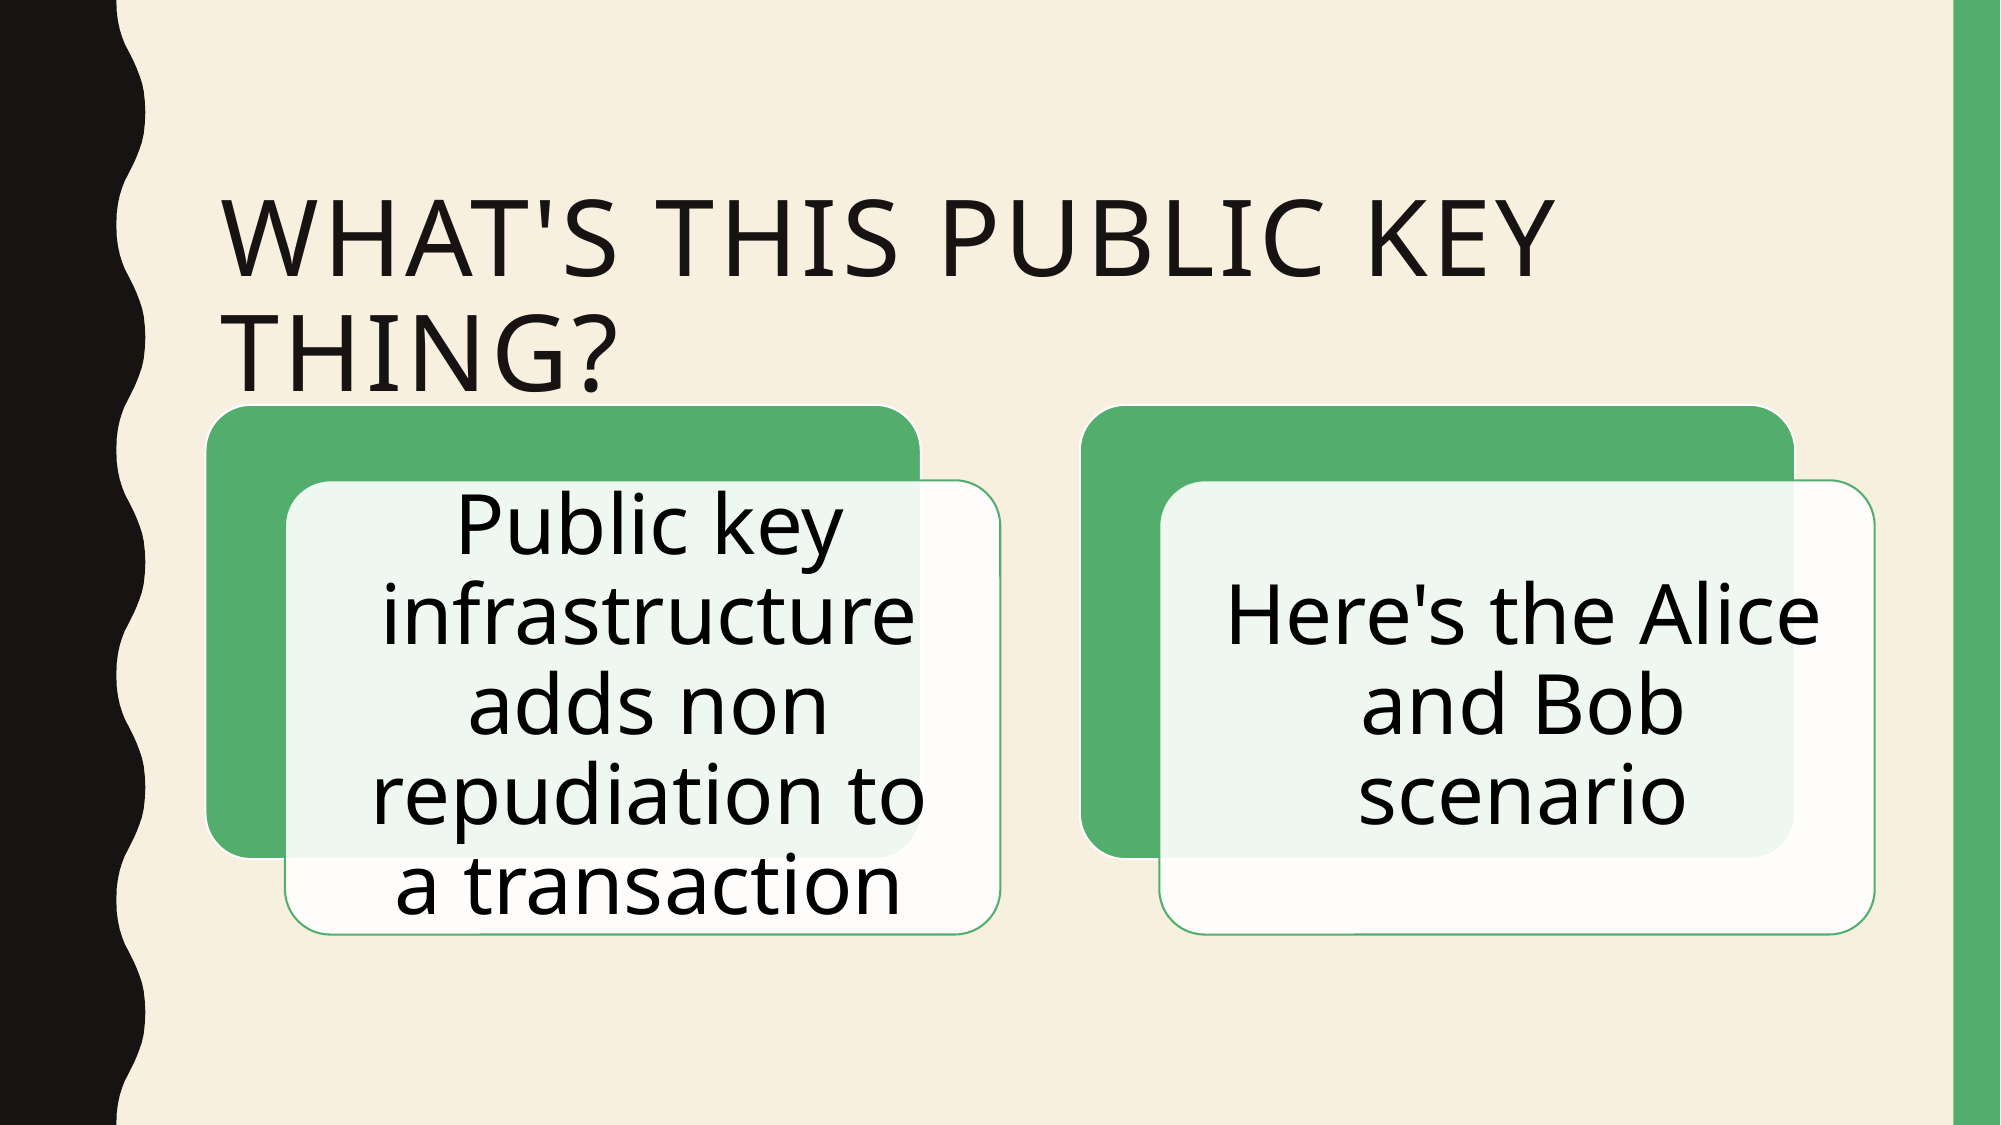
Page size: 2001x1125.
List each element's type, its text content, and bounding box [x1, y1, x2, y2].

title What's this public key thing? [205, 62, 1875, 308]
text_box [205, 374, 1875, 965]
